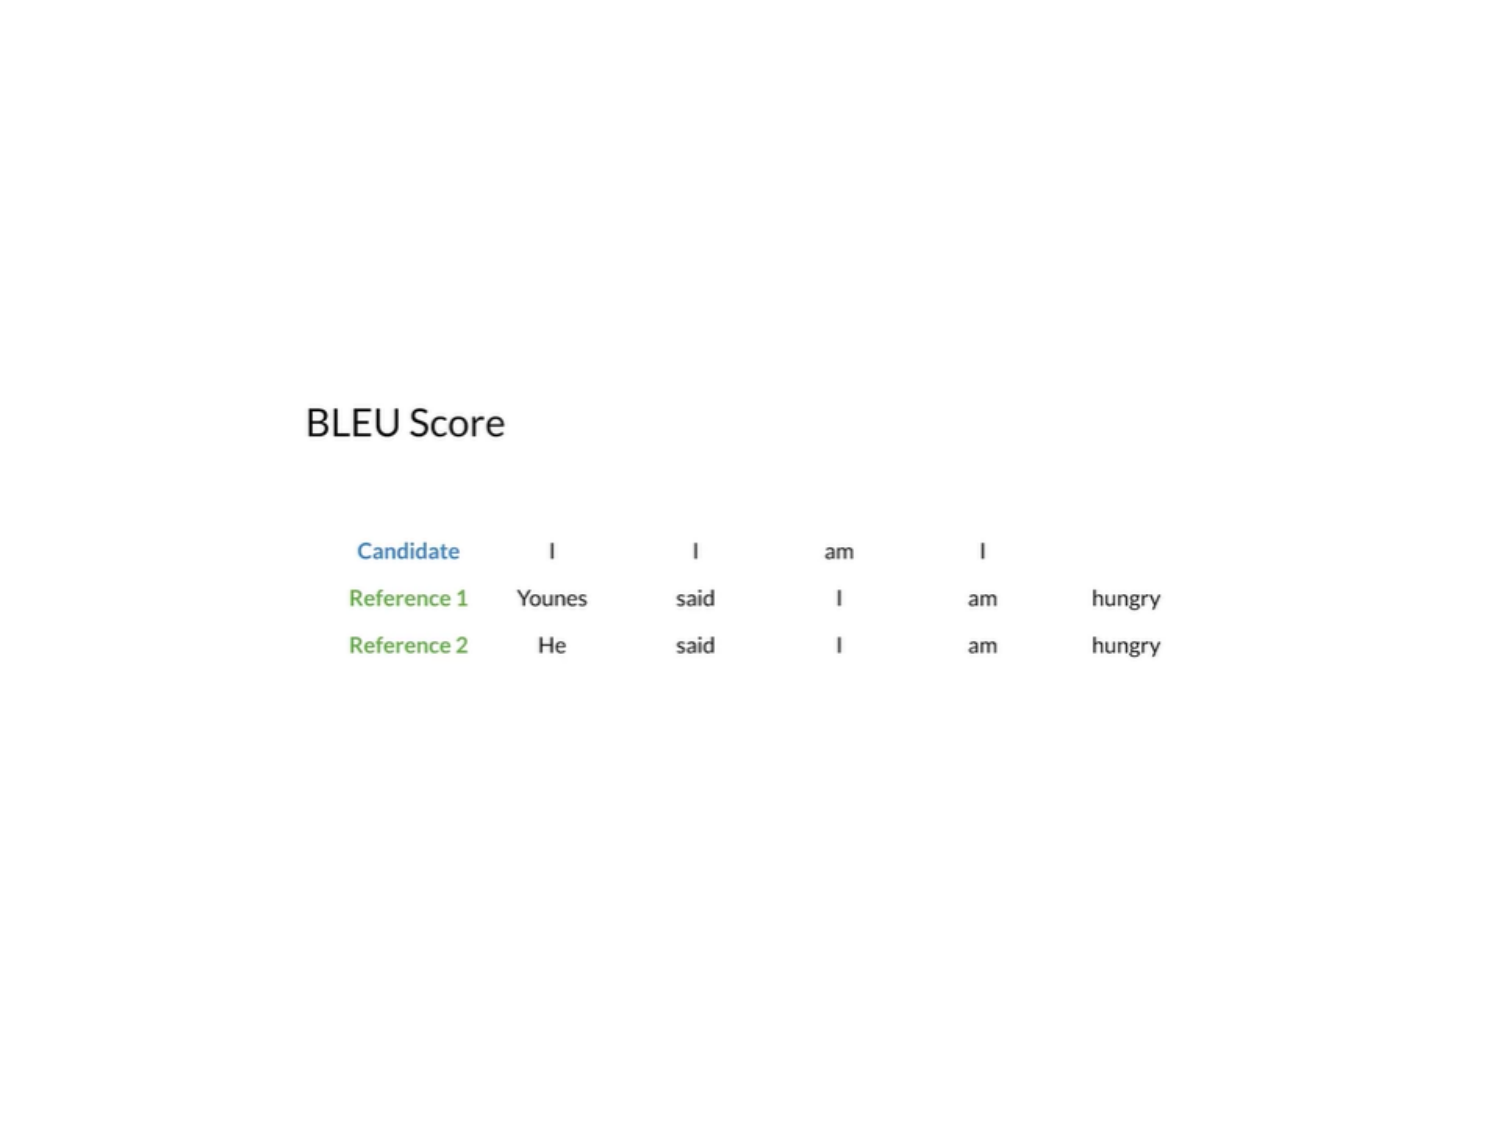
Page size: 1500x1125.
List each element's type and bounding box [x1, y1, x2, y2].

picture [276, 384, 1223, 740]
